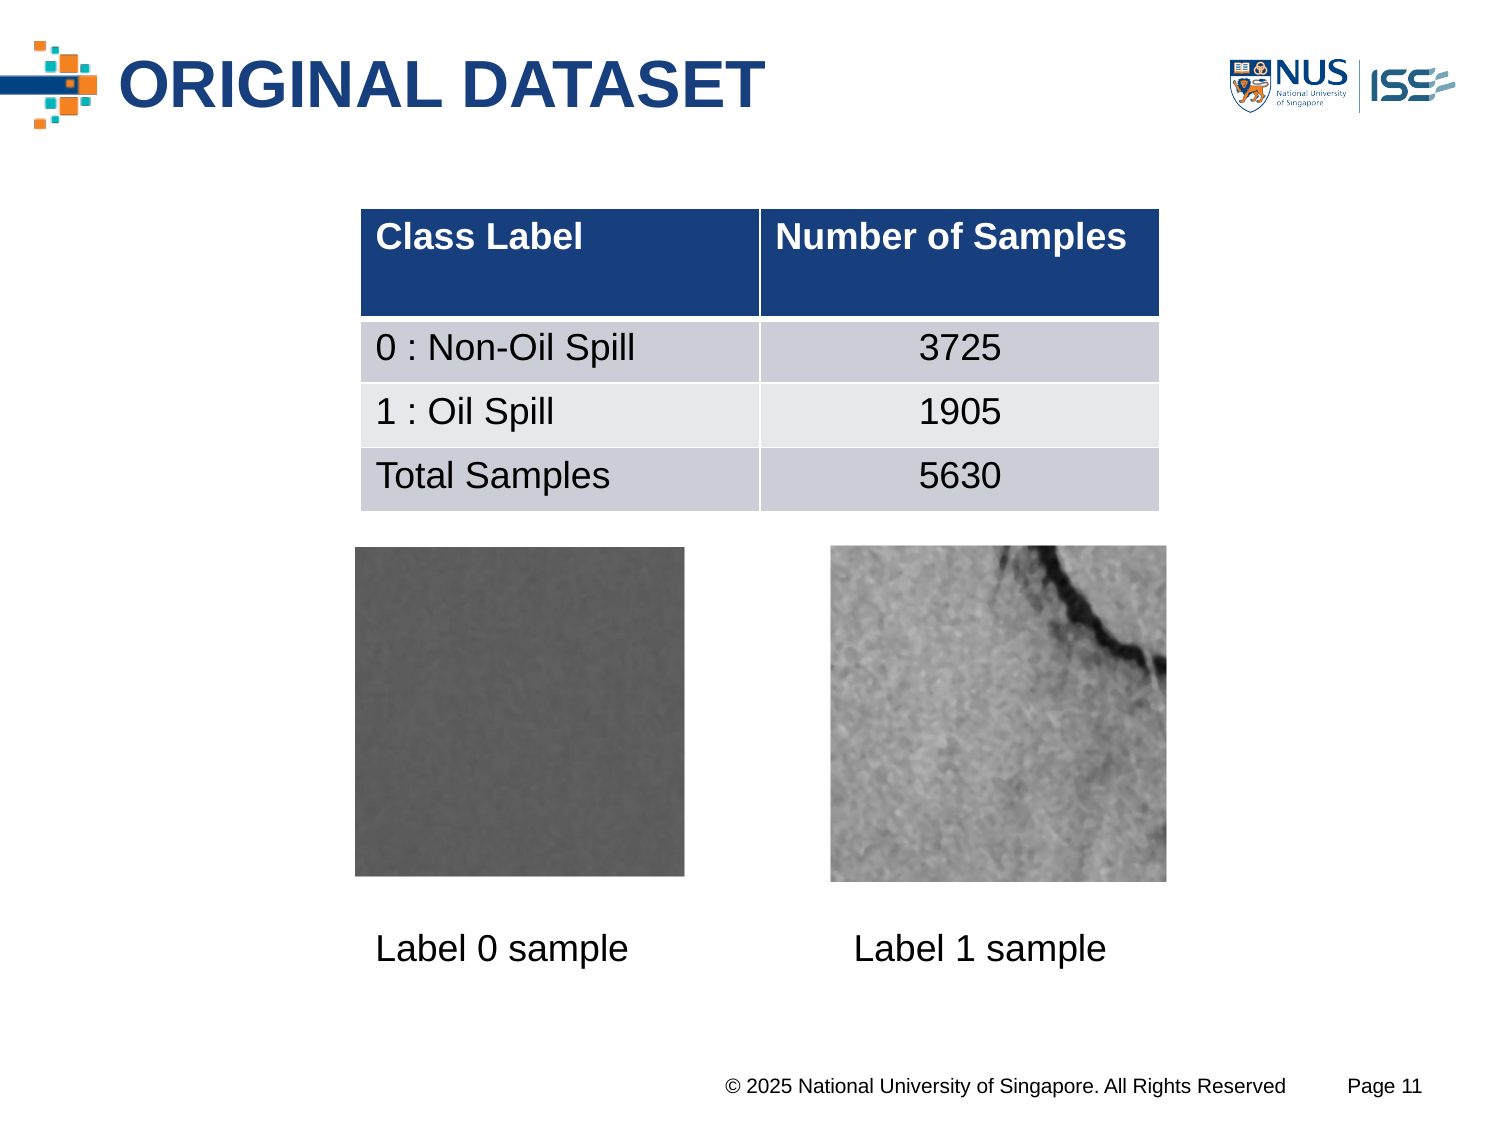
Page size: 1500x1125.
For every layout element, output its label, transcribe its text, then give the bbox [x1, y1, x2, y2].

title ORIGINAL DATASET [103, 41, 1186, 131]
picture [0, 41, 97, 131]
table_cell 1 : Oil Spill [361, 384, 759, 447]
table_cell Total Samples [361, 448, 759, 511]
table_header Class Label [361, 209, 759, 316]
table_cell 0 : Non-Oil Spill [361, 322, 759, 382]
table_cell 3725 [761, 322, 1159, 382]
text_box Label 0 sample [360, 916, 682, 977]
table_cell 5630 [761, 448, 1159, 511]
table_cell 1905 [761, 384, 1159, 447]
table_header Number of Samples [761, 209, 1159, 316]
picture [319, 512, 724, 901]
picture [812, 528, 1187, 901]
picture [1192, 30, 1493, 142]
text_box Label 1 sample [838, 916, 1161, 977]
